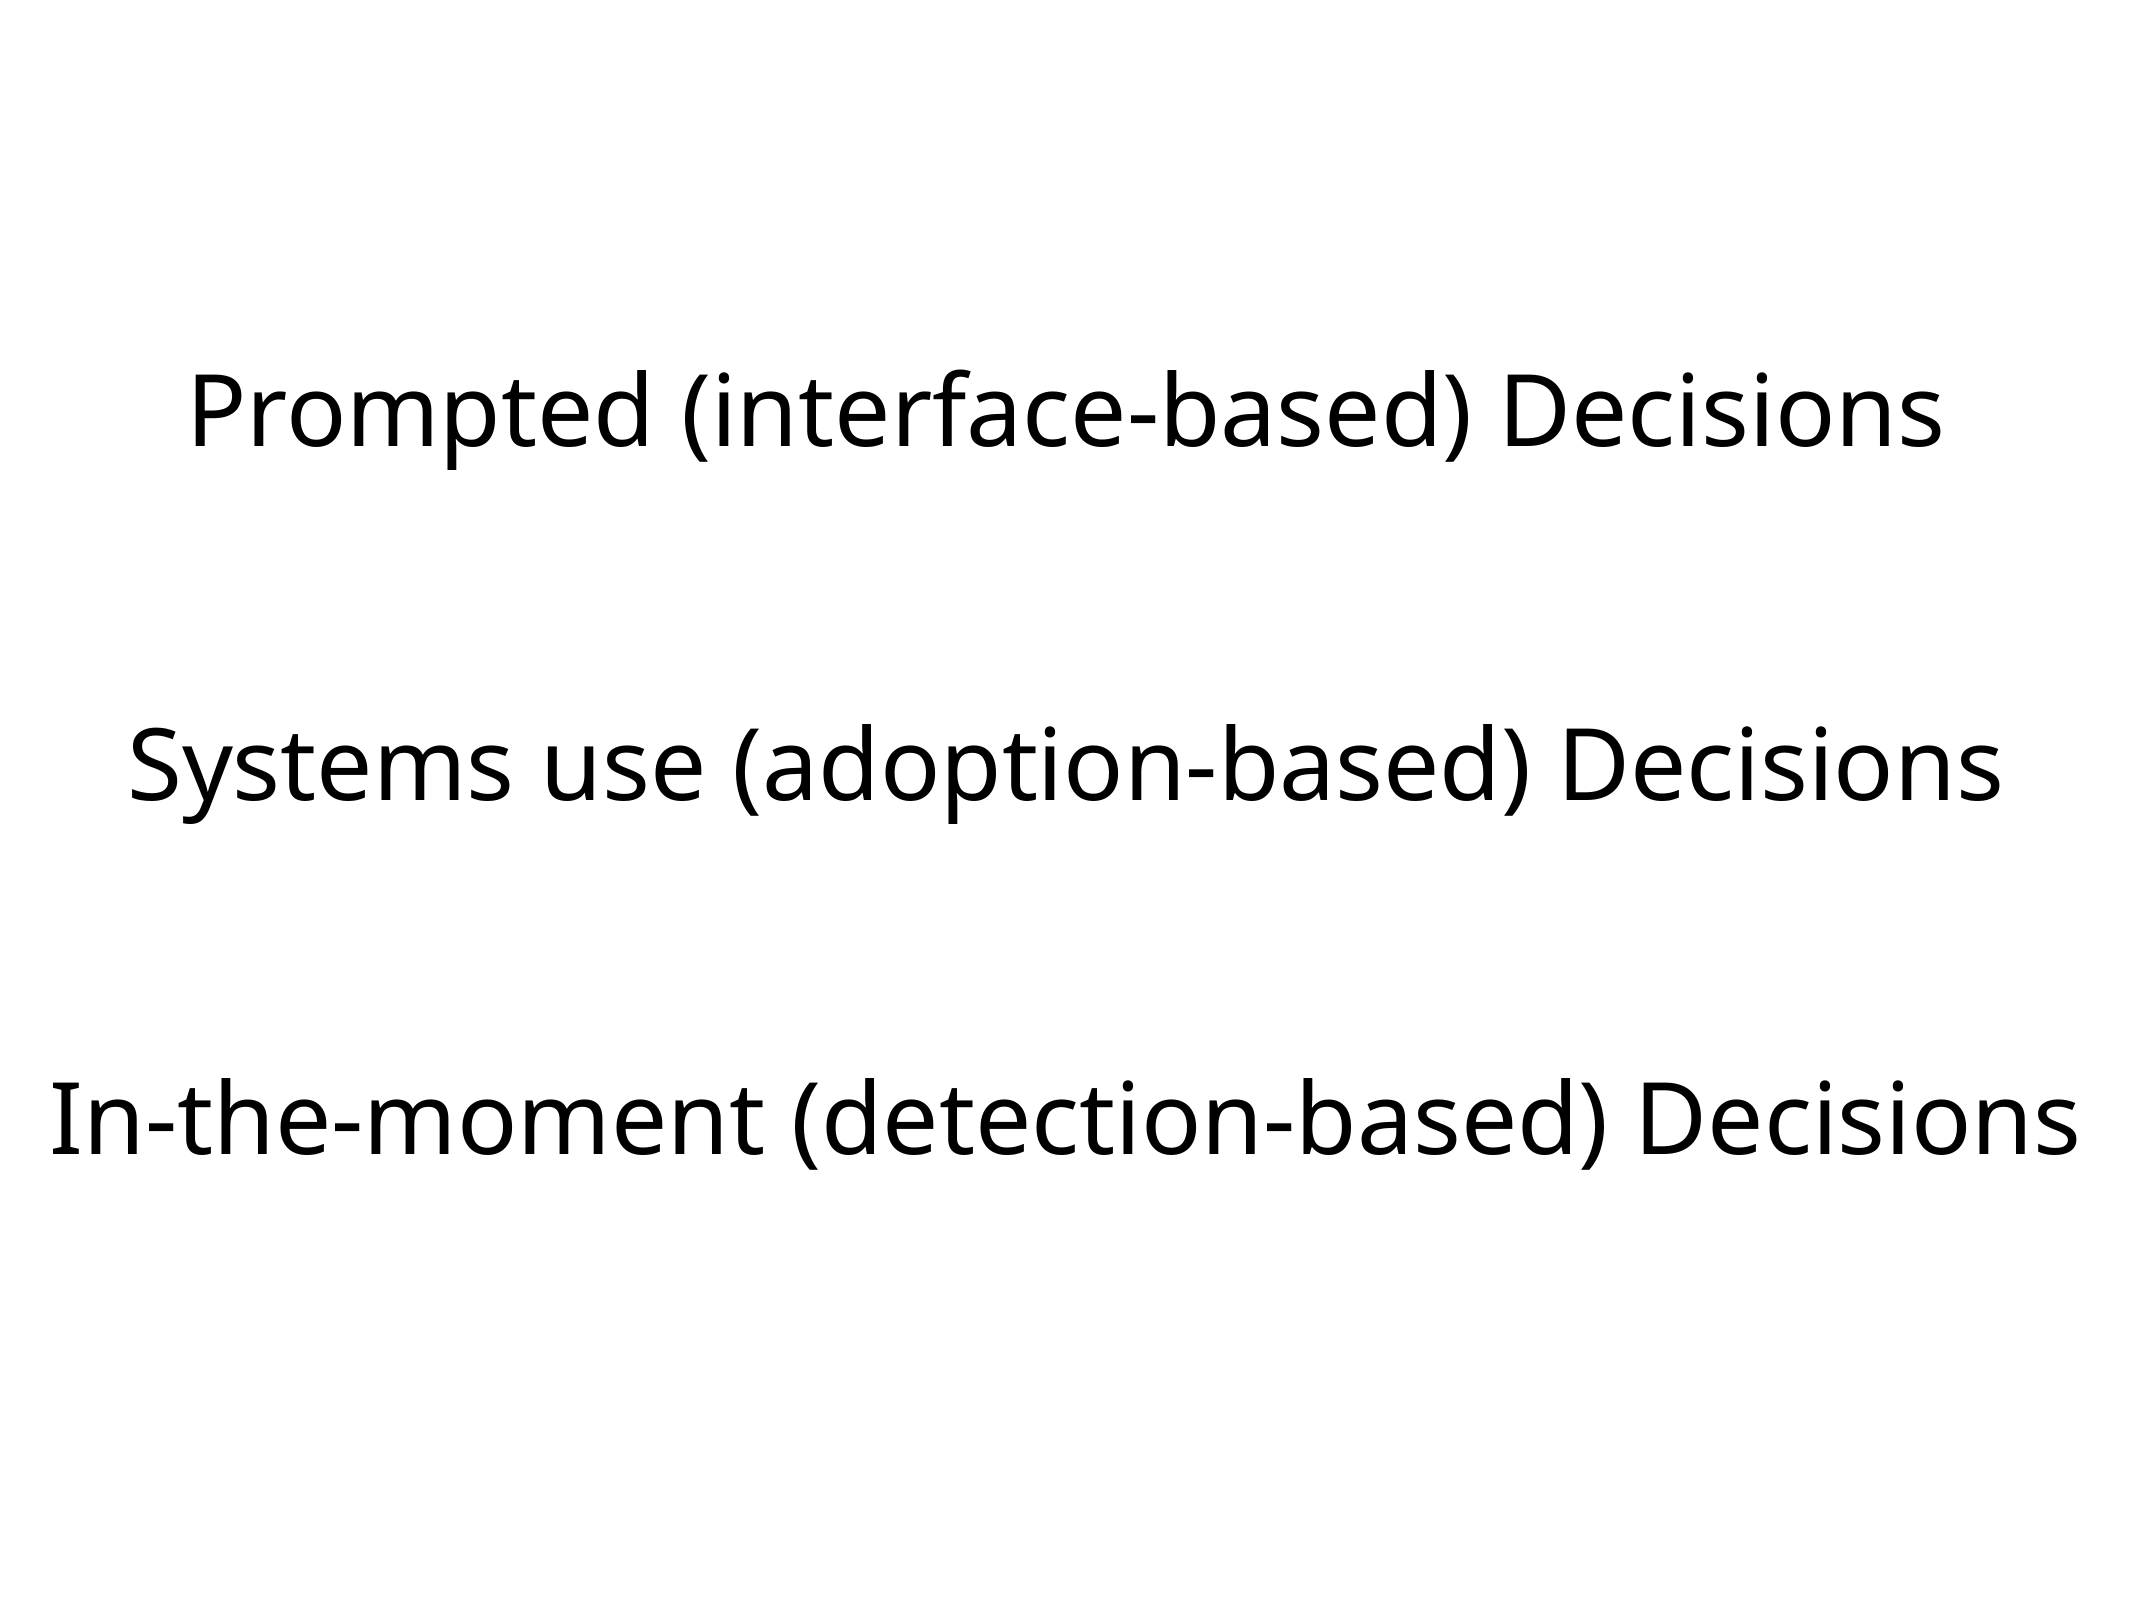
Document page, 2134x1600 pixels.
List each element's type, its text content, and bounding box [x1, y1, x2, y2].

text_box In-the-moment (detection-based) Decisions [41, 1046, 2092, 1183]
text_box Prompted (interface-based) Decisions [178, 337, 1956, 475]
text_box Systems use (adoption-based) Decisions [118, 692, 2015, 829]
